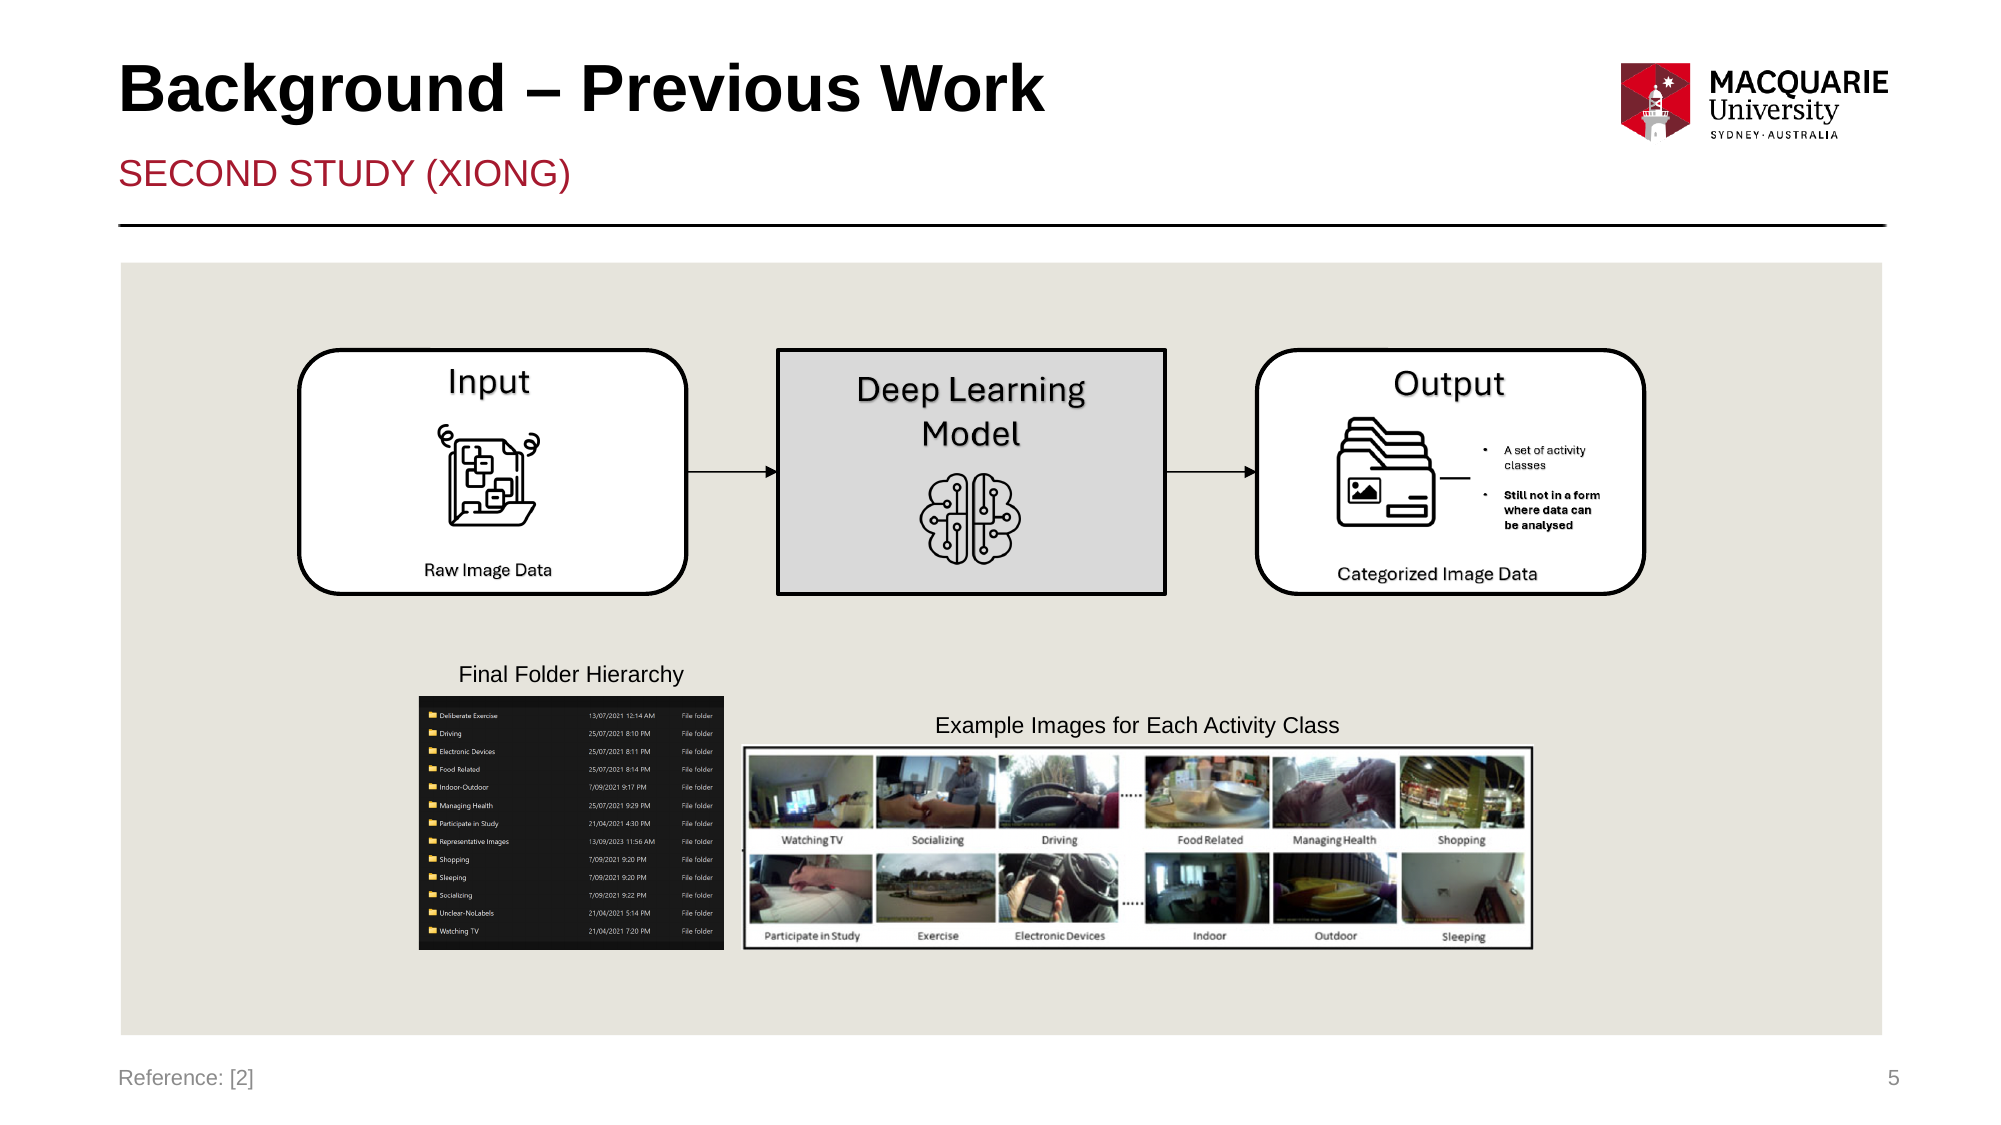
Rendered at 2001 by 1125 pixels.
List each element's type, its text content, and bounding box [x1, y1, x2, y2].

text_box [120, 262, 1883, 1036]
footer Reference: [2] [118, 1046, 1001, 1107]
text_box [777, 349, 1166, 595]
picture [1332, 408, 1601, 584]
list SECOND STUDY (XIONG) [118, 149, 1520, 227]
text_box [418, 652, 725, 951]
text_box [740, 702, 1535, 951]
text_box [298, 349, 687, 595]
slide_number 5 [1433, 1046, 1900, 1107]
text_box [1256, 349, 1645, 595]
title Background – Previous Work [118, 45, 1506, 149]
